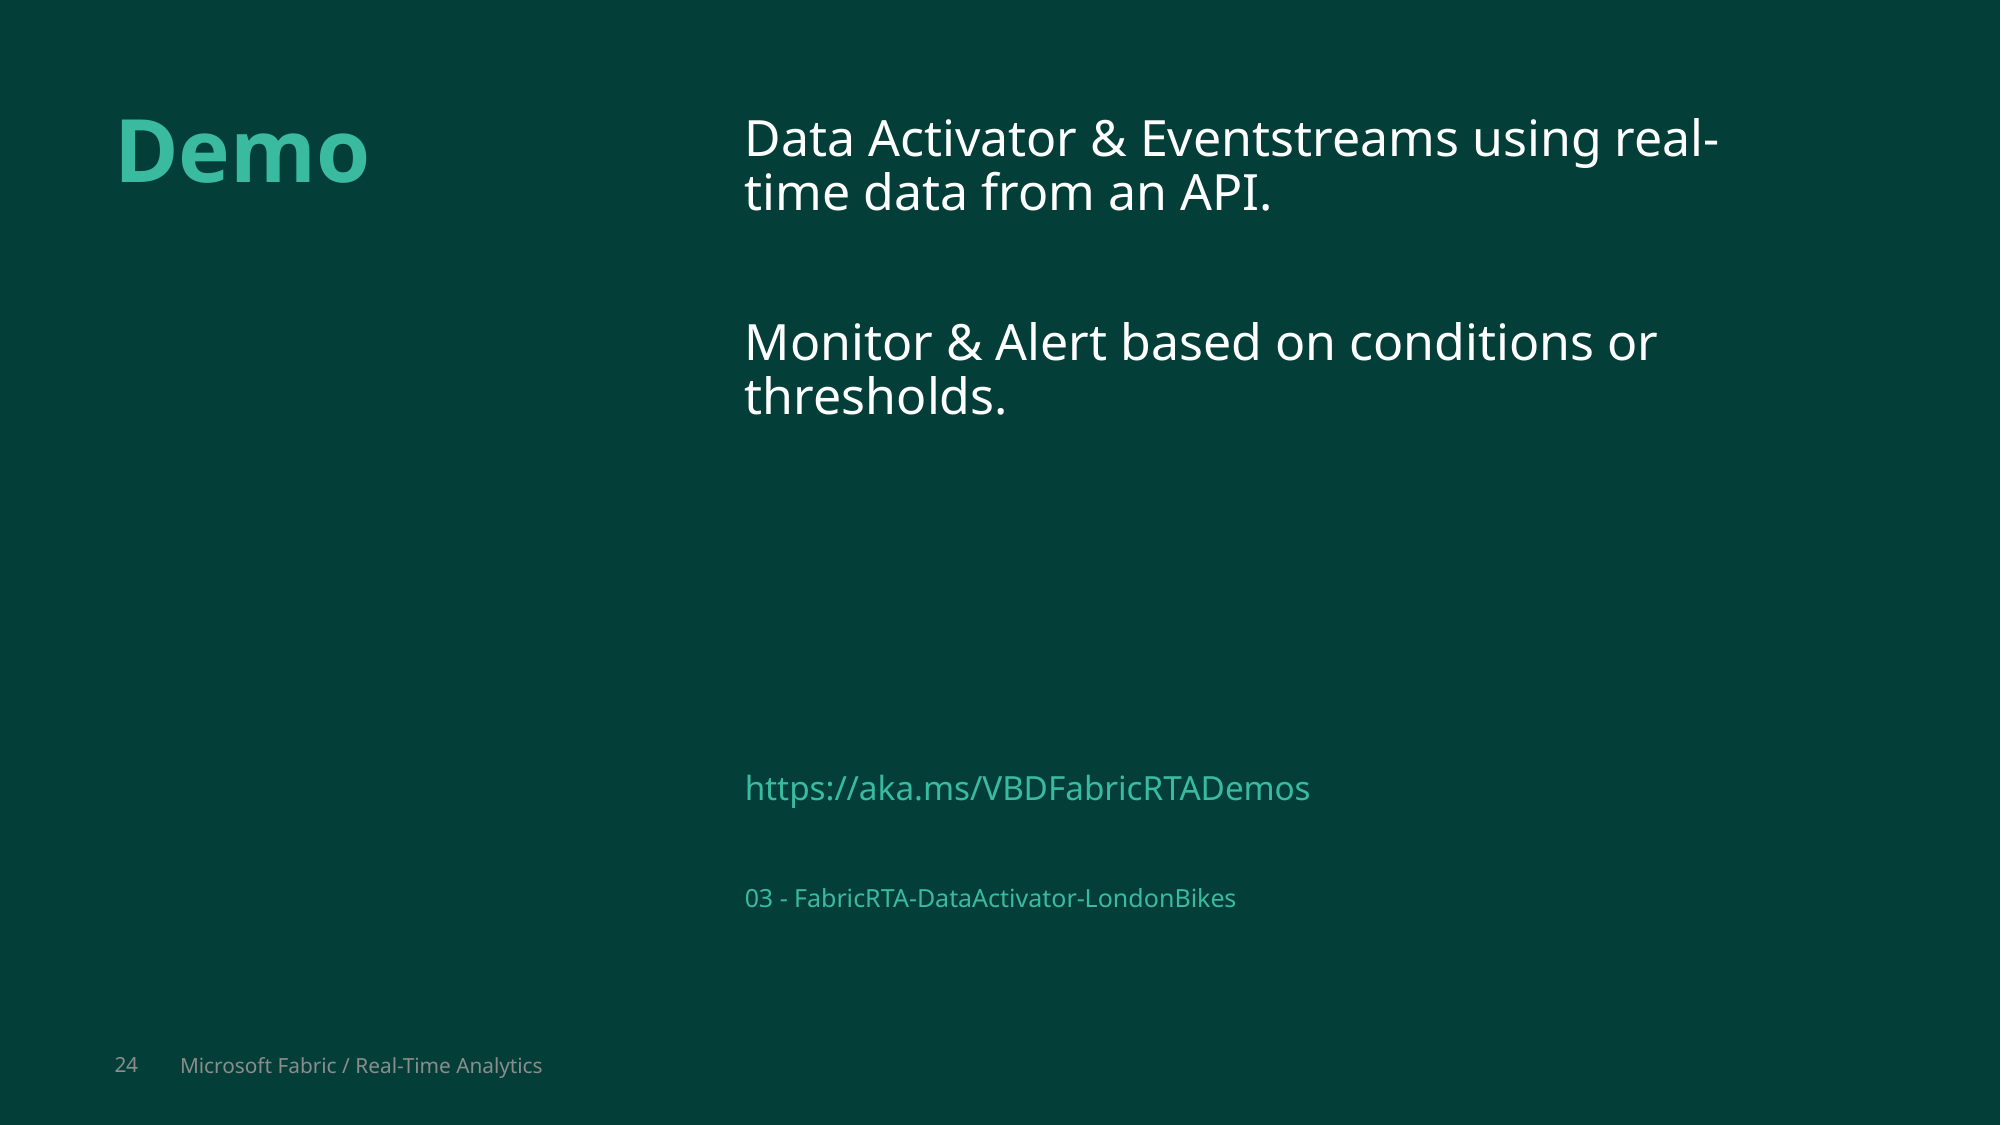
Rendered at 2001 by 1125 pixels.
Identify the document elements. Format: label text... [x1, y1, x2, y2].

slide_number 24 [99, 1035, 166, 1096]
list Data Activator & Eventstreams using real-time data from an API. Monitor & Alert based on conditions or thresholds. [730, 106, 1788, 716]
list https://aka.ms/VBDFabricRTADemos 03 - FabricRTA-DataActivator-LondonBikes [730, 764, 1788, 951]
footer Microsoft Fabric / Real-Time Analytics [166, 1035, 623, 1096]
list Demo [99, 99, 631, 198]
